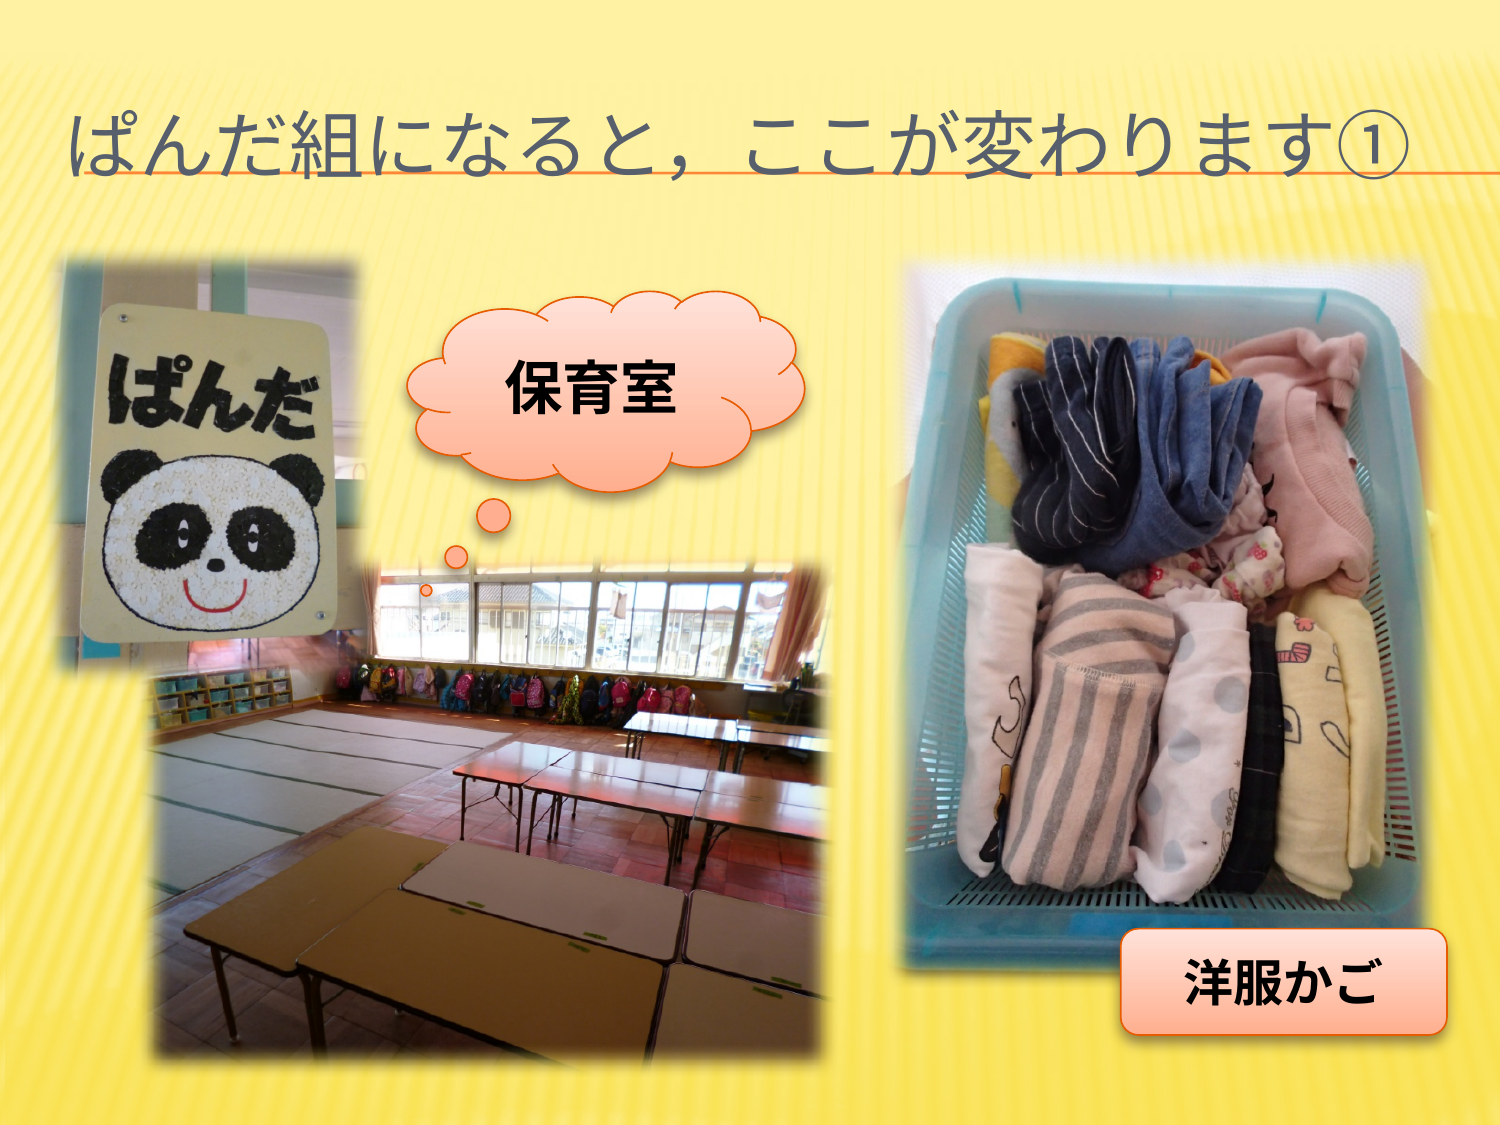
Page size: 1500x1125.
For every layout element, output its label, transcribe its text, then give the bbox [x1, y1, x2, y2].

picture [790, 273, 1500, 896]
title ぱんだ組になると，ここが変わります① [50, 75, 1475, 213]
picture [40, 243, 375, 689]
text_box 洋服かご [1119, 927, 1448, 1036]
picture [914, 906, 1415, 960]
text_box 保育室 [476, 498, 512, 534]
text_box 保育室 [406, 290, 793, 493]
picture [135, 550, 839, 1079]
